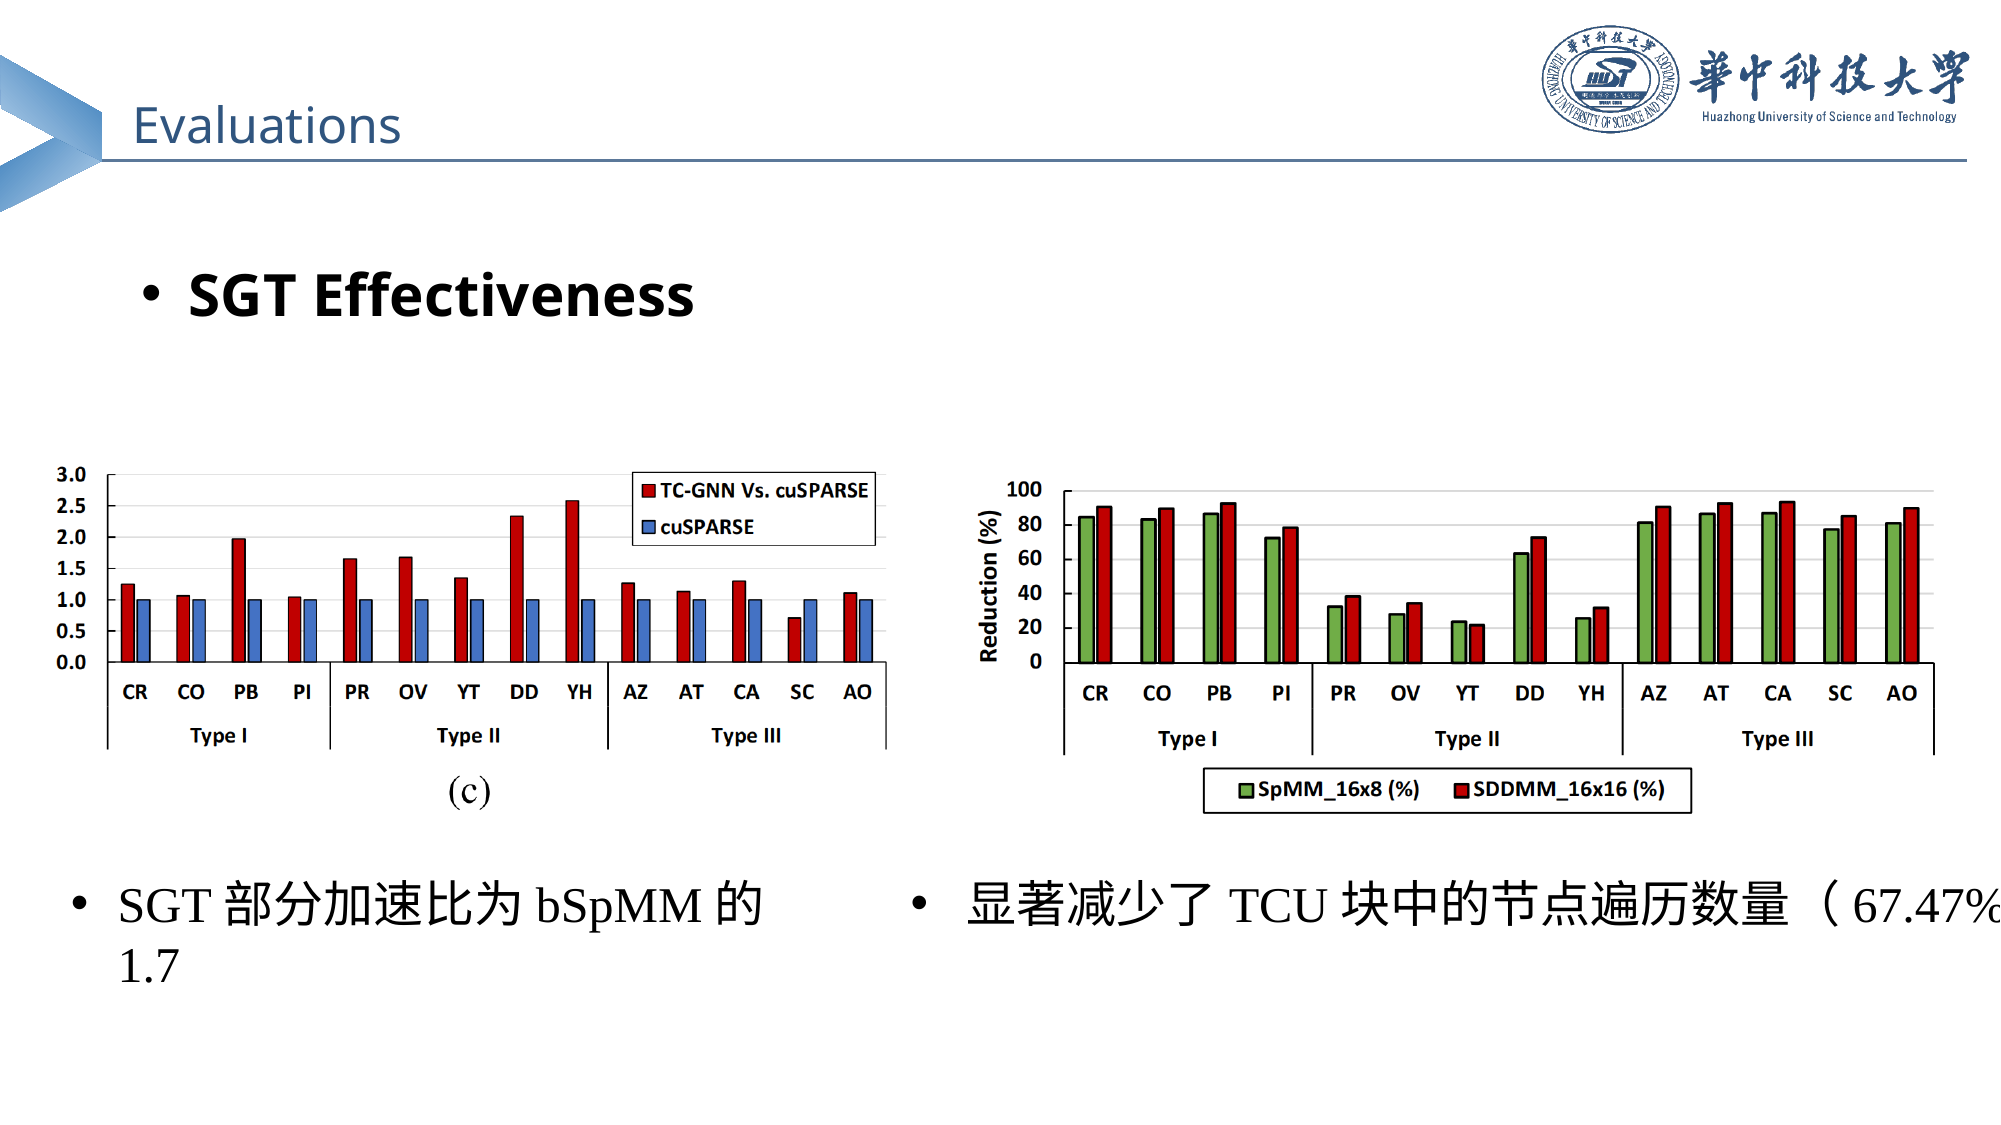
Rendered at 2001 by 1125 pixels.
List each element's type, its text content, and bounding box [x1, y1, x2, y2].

picture [55, 452, 896, 817]
text_box SGT Effectiveness [127, 250, 878, 350]
text_box SGT部分加速比为bSpMM的1.7 [55, 865, 828, 1000]
picture [1528, 0, 1986, 155]
text_box Evaluations [118, 85, 1118, 160]
text_box 显著减少了TCU块中的节点遍历数量（67.47%） [895, 865, 2000, 940]
picture [944, 452, 1986, 849]
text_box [0, 55, 102, 212]
